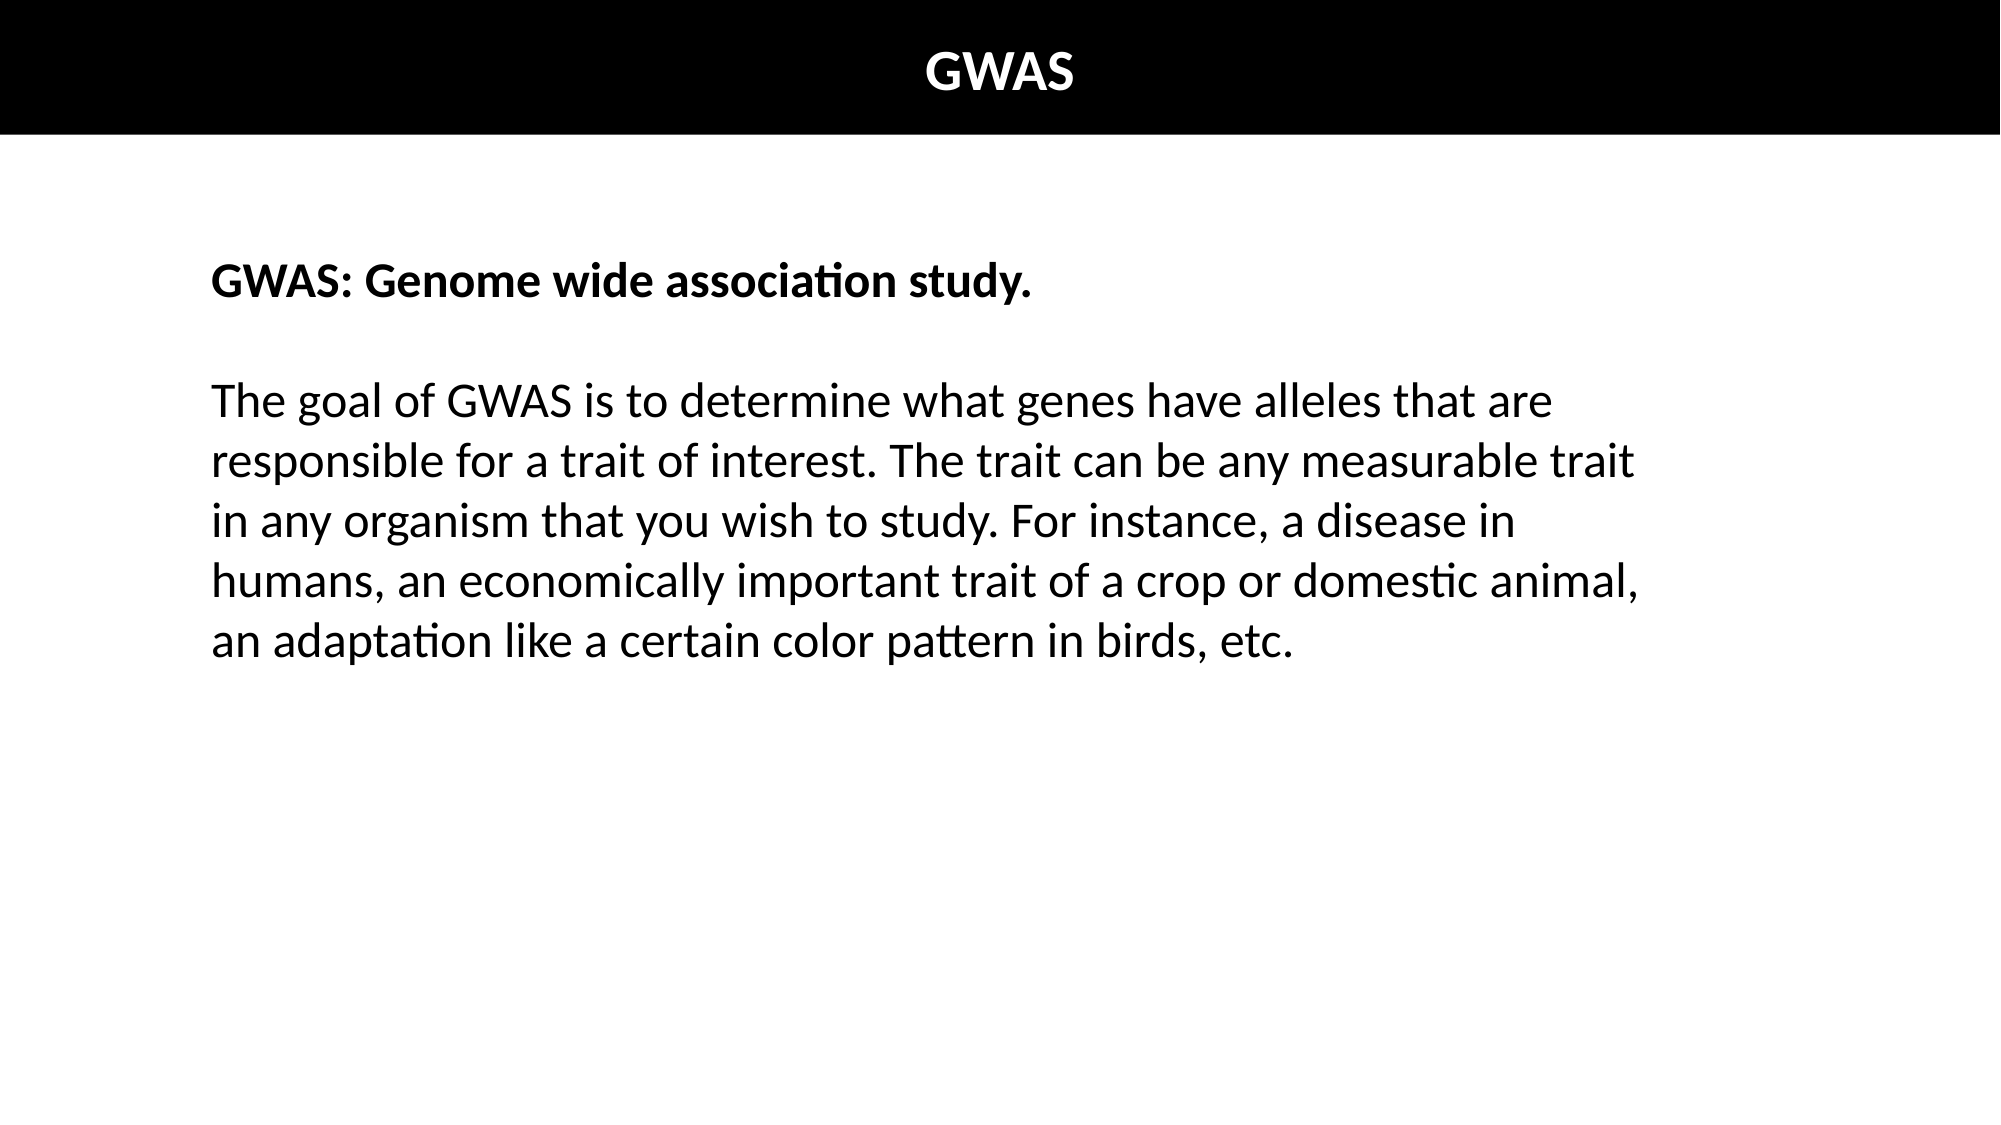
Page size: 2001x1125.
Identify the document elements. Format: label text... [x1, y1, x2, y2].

text_box GWAS: Genome wide association study. The goal of GWAS is to determine what genes have alleles that are responsible for a trait of interest. The trait can be any measurable trait in any organism that you wish to study. For instance, a disease in humans, an economically important trait of a crop or domestic animal, an adaptation like a certain color pattern in birds, etc. [196, 239, 1656, 675]
text_box GWAS [0, 0, 2000, 135]
